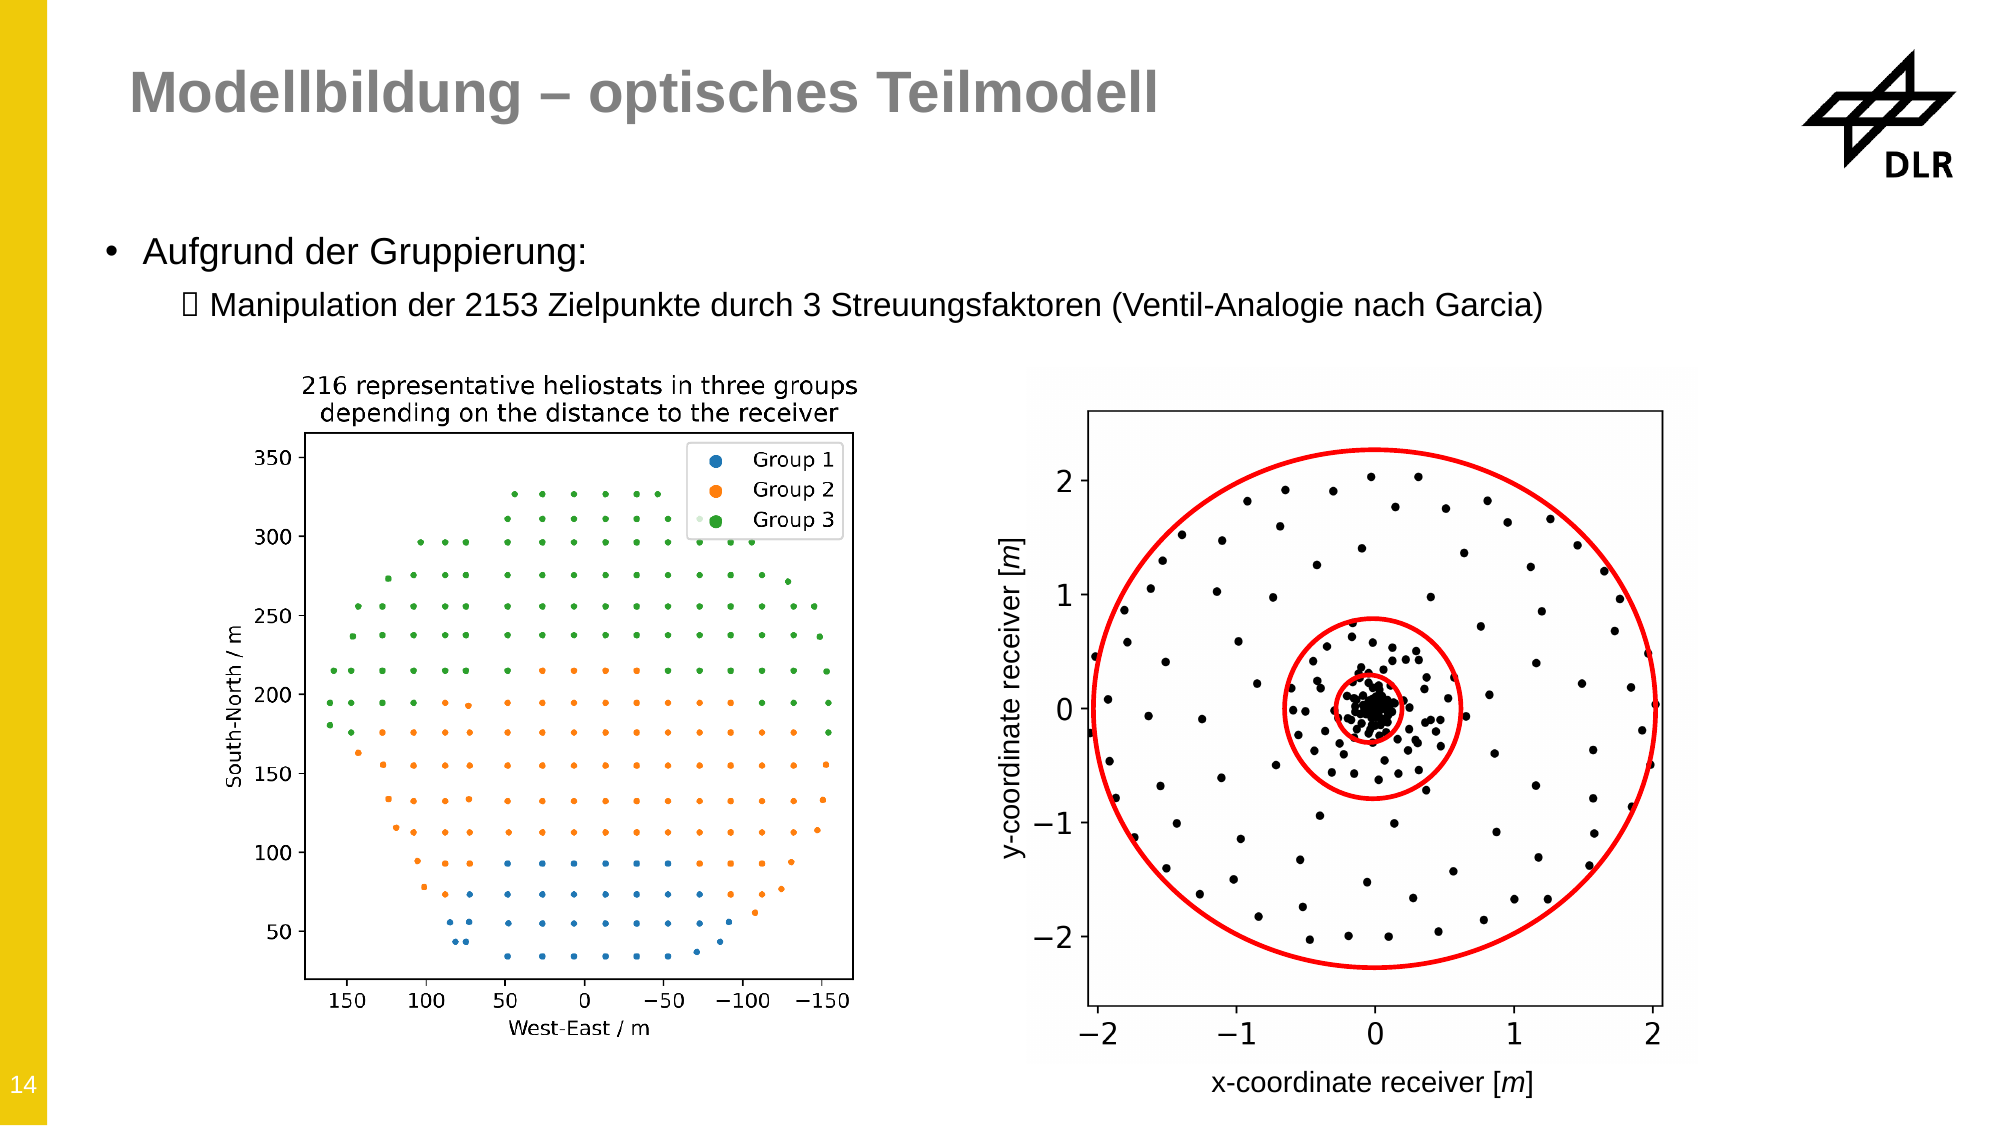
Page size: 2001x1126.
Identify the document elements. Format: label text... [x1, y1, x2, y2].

title Modellbildung – optisches Teilmodell [114, 54, 1765, 217]
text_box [982, 366, 1698, 1106]
slide_number 14 [0, 876, 48, 1113]
list Aufgrund der Gruppierung:  Manipulation der 2153 Zielpunkte durch 3 Streuungsfaktoren (Ventil-Analogie nach Garcia) [90, 220, 1863, 1024]
picture [1801, 49, 1957, 178]
picture [203, 350, 875, 1064]
